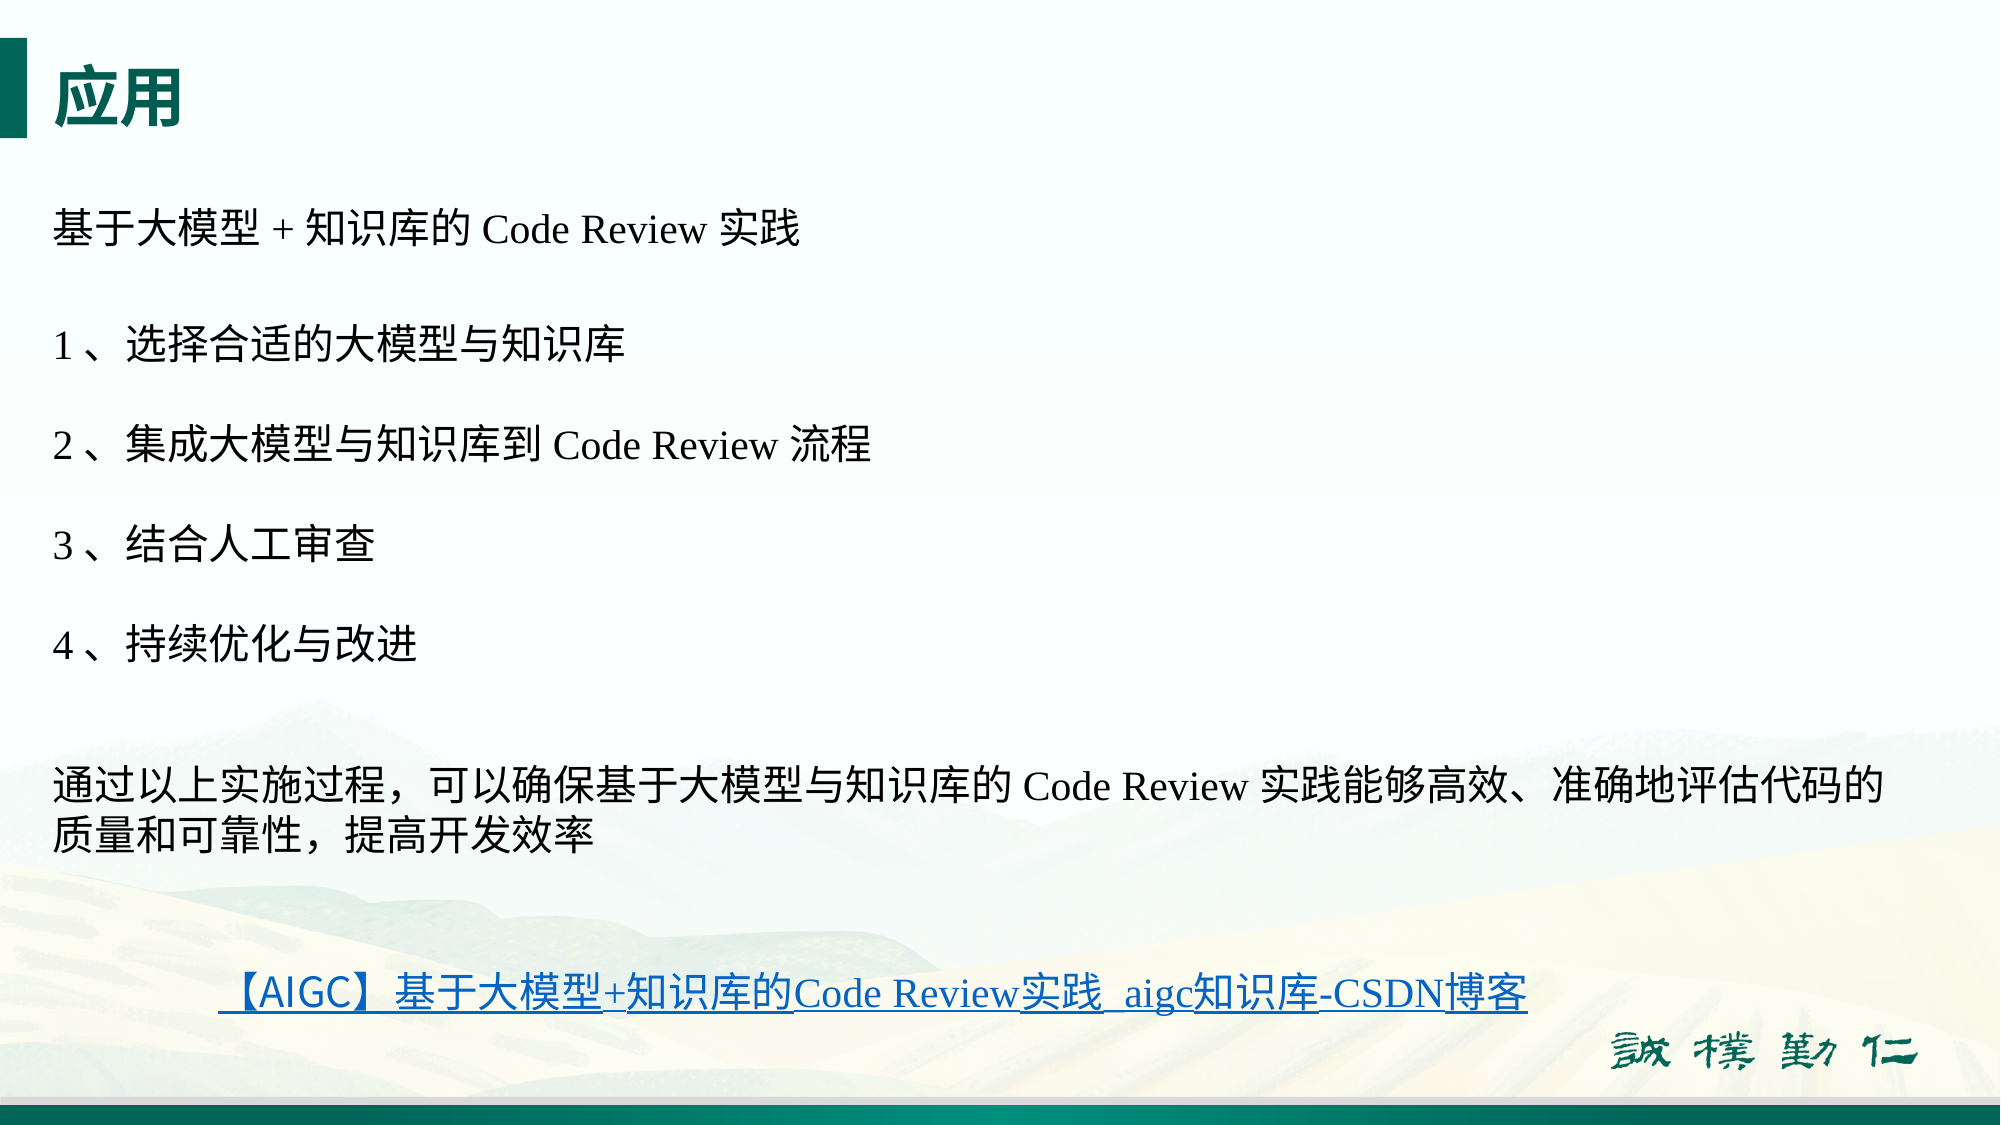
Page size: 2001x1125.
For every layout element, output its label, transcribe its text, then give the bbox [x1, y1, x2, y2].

text_box 1、选择合适的大模型与知识库 2、集成大模型与知识库到Code Review流程 3、结合人工审查 4、持续优化与改进 [37, 310, 1043, 720]
text_box 基于大模型+知识库的Code Review实践 [37, 193, 1043, 259]
text_box 通过以上实施过程，可以确保基于大模型与知识库的Code Review实践能够高效、准确地评估代码的质量和可靠性，提高开发效率 [37, 751, 1905, 867]
picture [1611, 1017, 1918, 1084]
title 应用 [38, 55, 203, 144]
text_box 【AIGC】基于大模型+知识库的Code Review实践_aigc知识库-CSDN博客 [202, 958, 1592, 1034]
